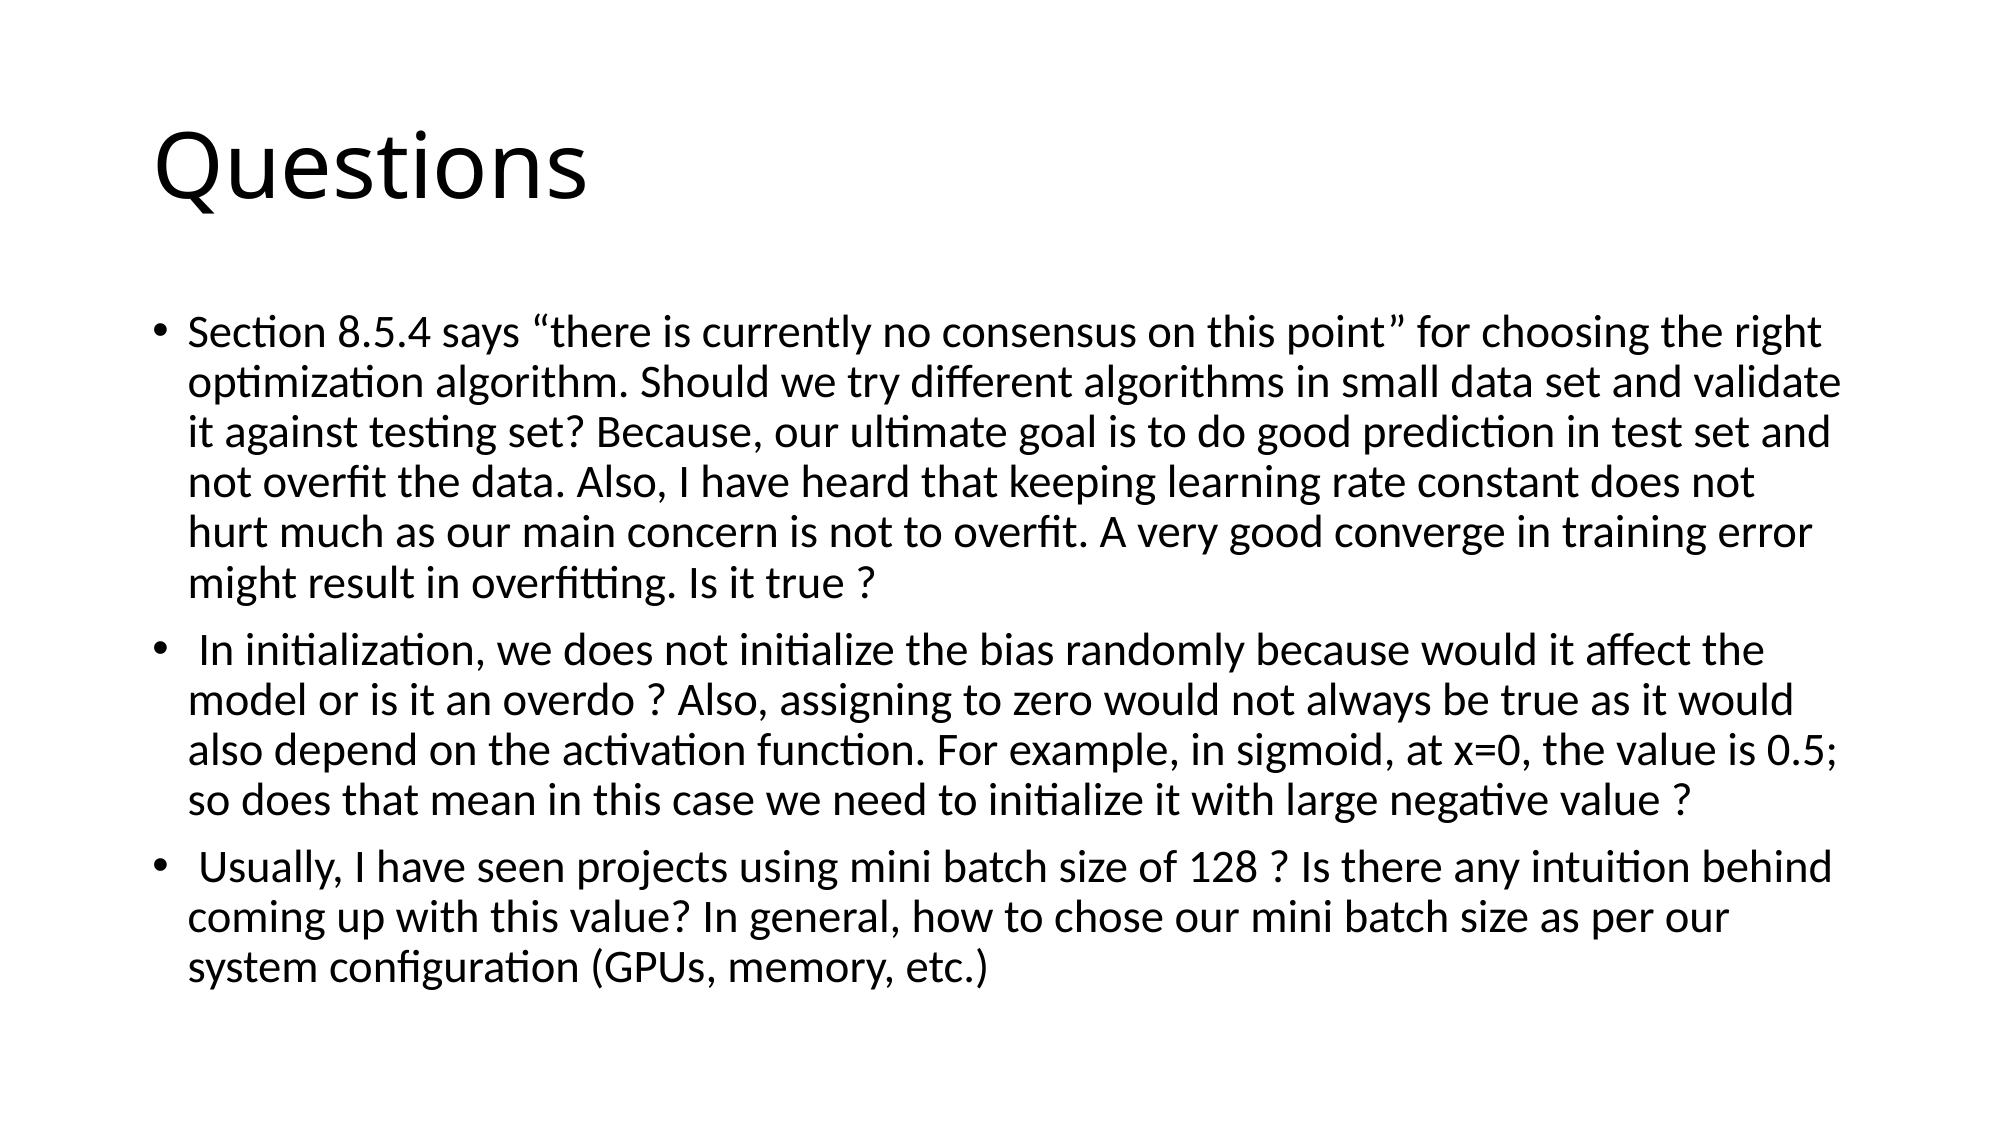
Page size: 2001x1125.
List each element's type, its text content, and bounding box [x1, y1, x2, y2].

title Questions [137, 59, 1863, 278]
list Section 8.5.4 says “there is currently no consensus on this point” for choosing the right optimization algorithm. Should we try different algorithms in small data set and validate it against testing set? Because, our ultimate goal is to do good prediction in test set and not overfit the data. Also, I have heard that keeping learning rate constant does not hurt much as our main concern is not to overfit. A very good converge in training error might result in overfitting. Is it true ? In initialization, we does not initialize the bias randomly because would it affect the model or is it an overdo ? Also, assigning to zero would not always be true as it would also depend on the activation function. For example, in sigmoid, at x=0, the value is 0.5; so does that mean in this case we need to initialize it with large negative value ? Usually, I have seen projects using mini batch size of 128 ? Is there any intuition behind coming up with this value? In general, how to chose our mini batch size as per our system configuration (GPUs, memory, etc.) [137, 299, 1863, 1014]
